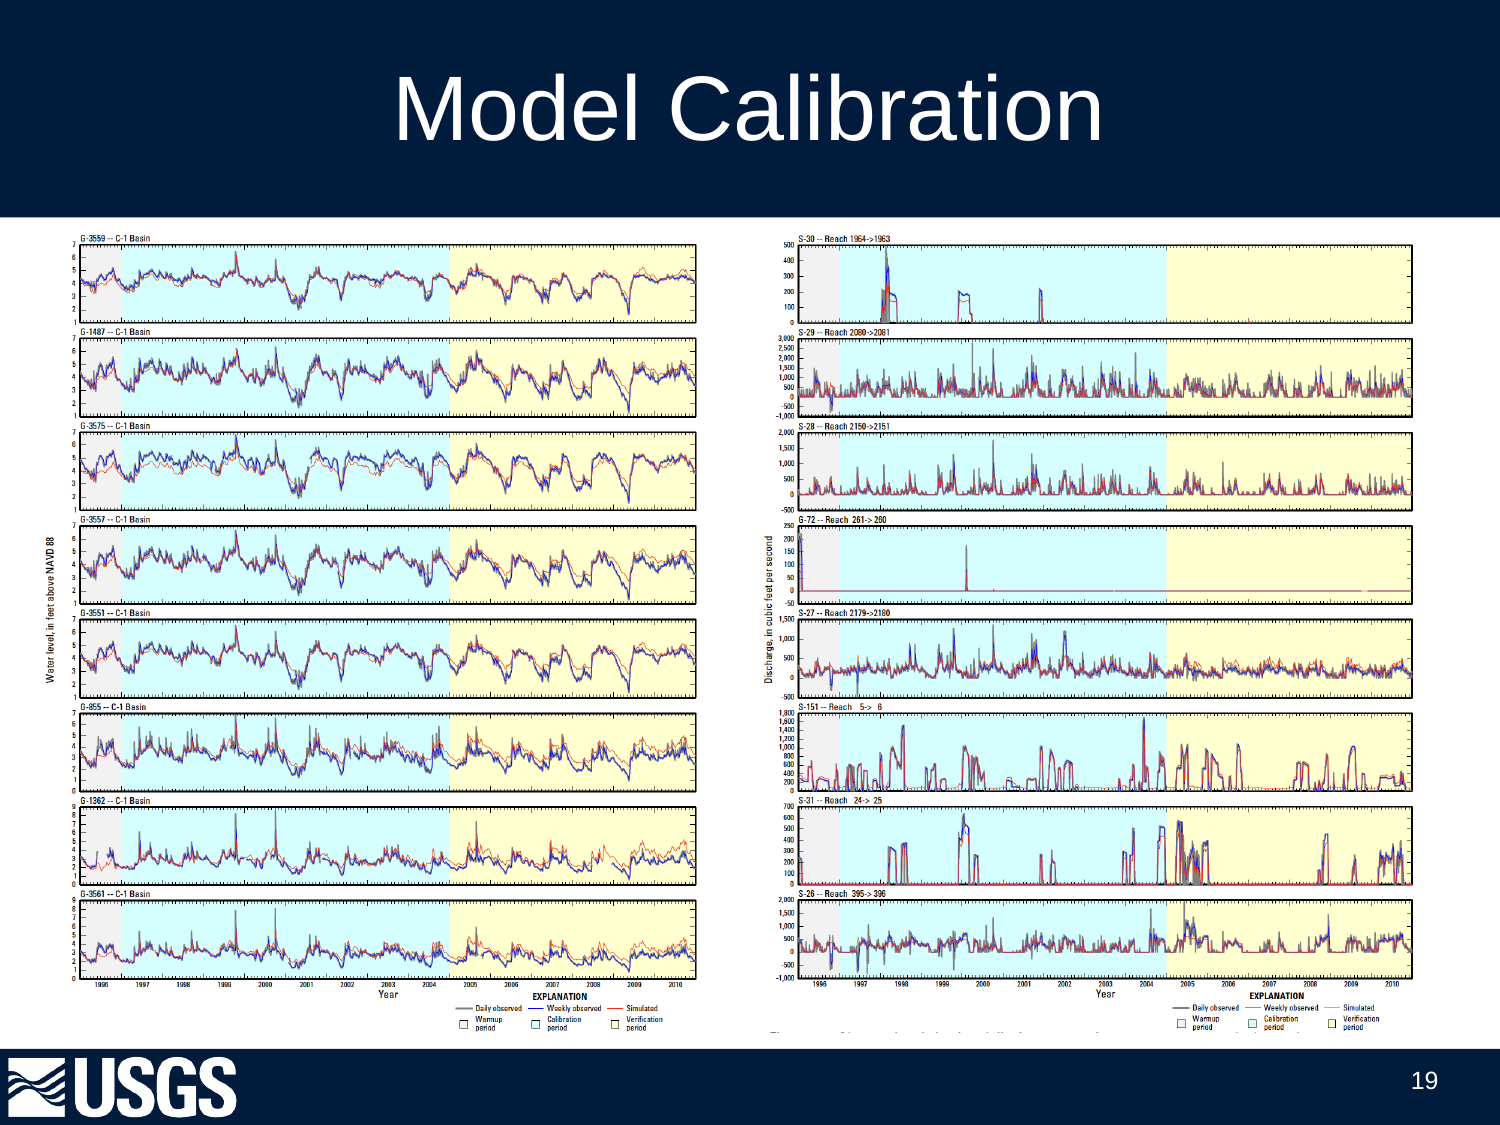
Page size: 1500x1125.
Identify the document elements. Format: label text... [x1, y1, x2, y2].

picture [759, 219, 1421, 1033]
picture [37, 219, 703, 1033]
title Model Calibration [102, 2, 1397, 220]
slide_number 19 [1396, 1057, 1500, 1117]
